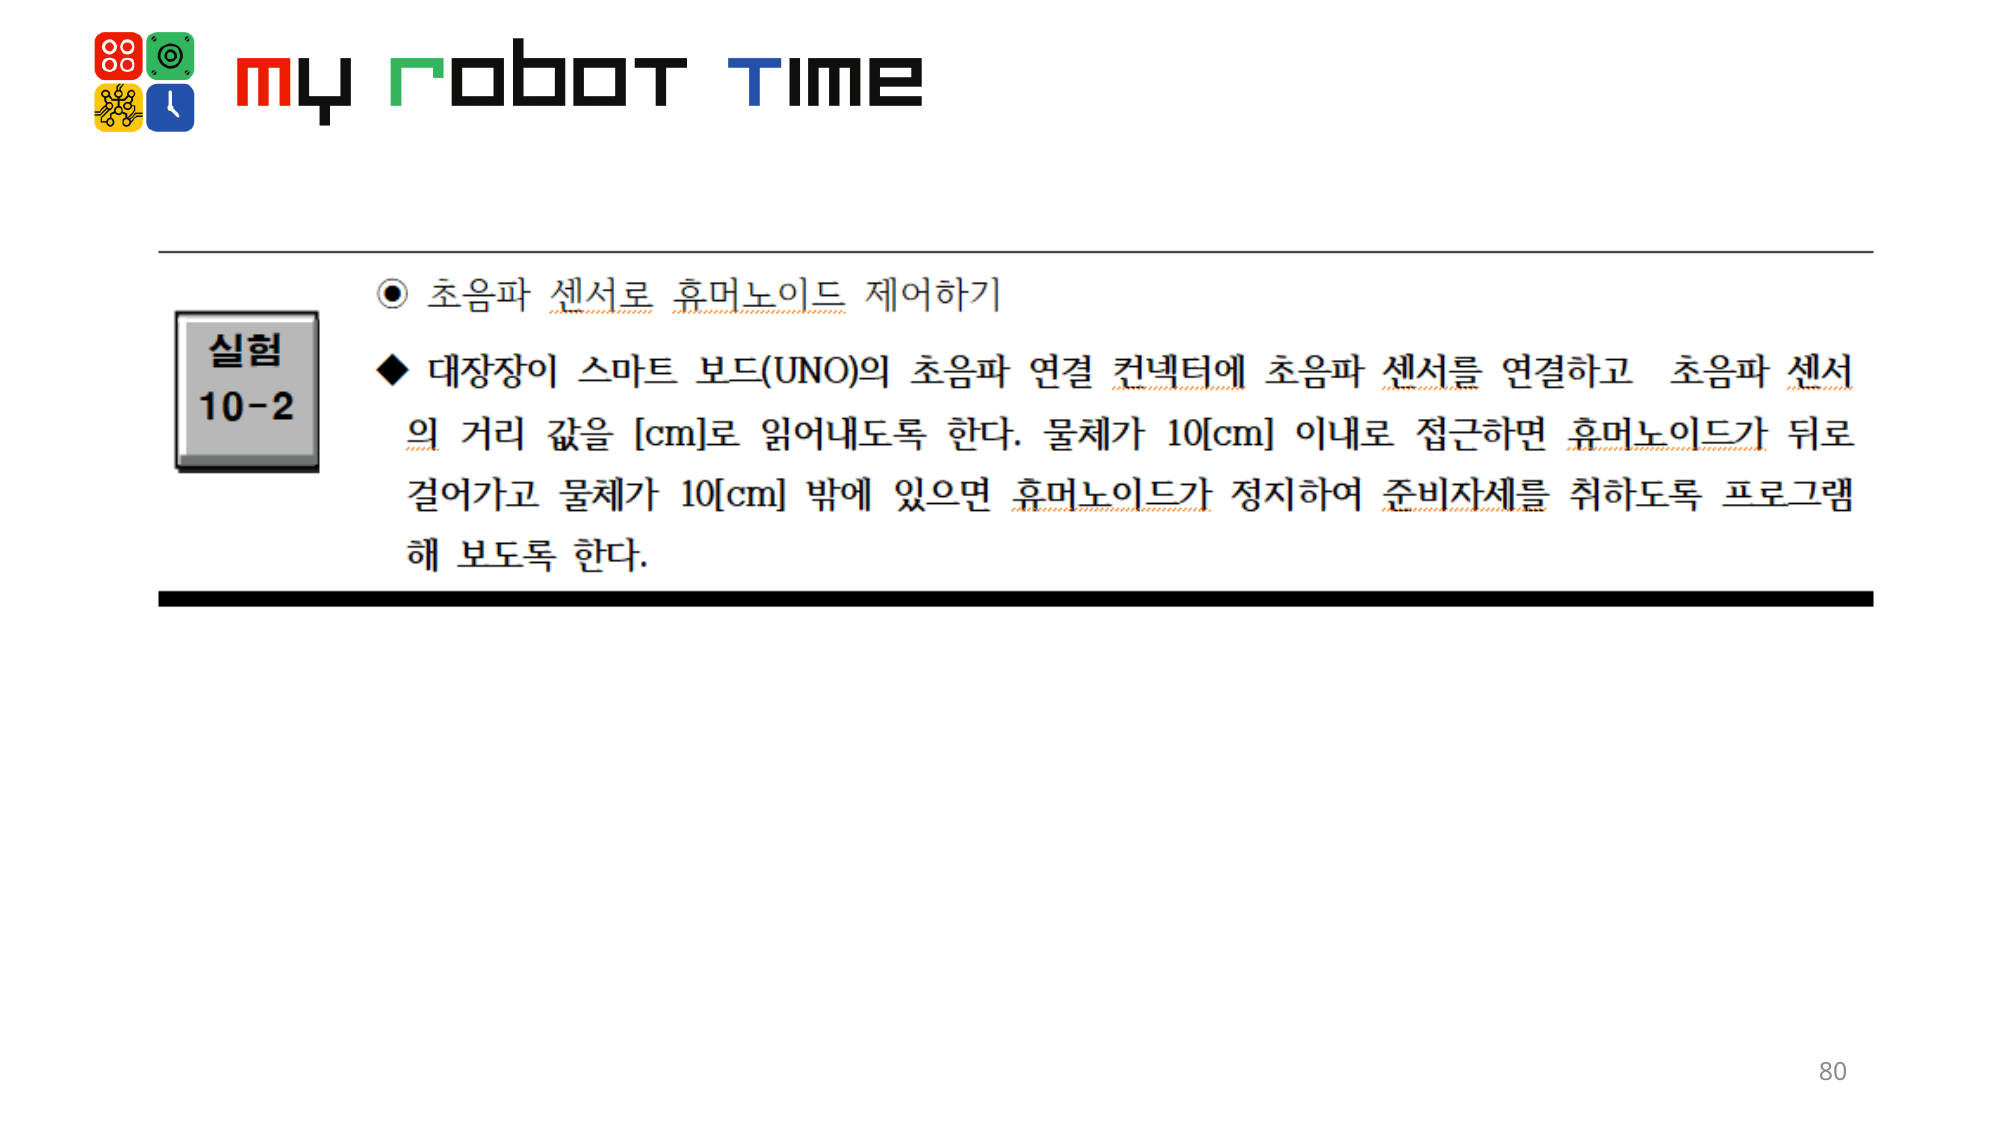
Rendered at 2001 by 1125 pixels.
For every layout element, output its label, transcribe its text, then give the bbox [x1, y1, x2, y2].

slide_number 80 [1412, 1042, 1863, 1103]
picture [0, 0, 1016, 166]
picture [125, 229, 1886, 640]
